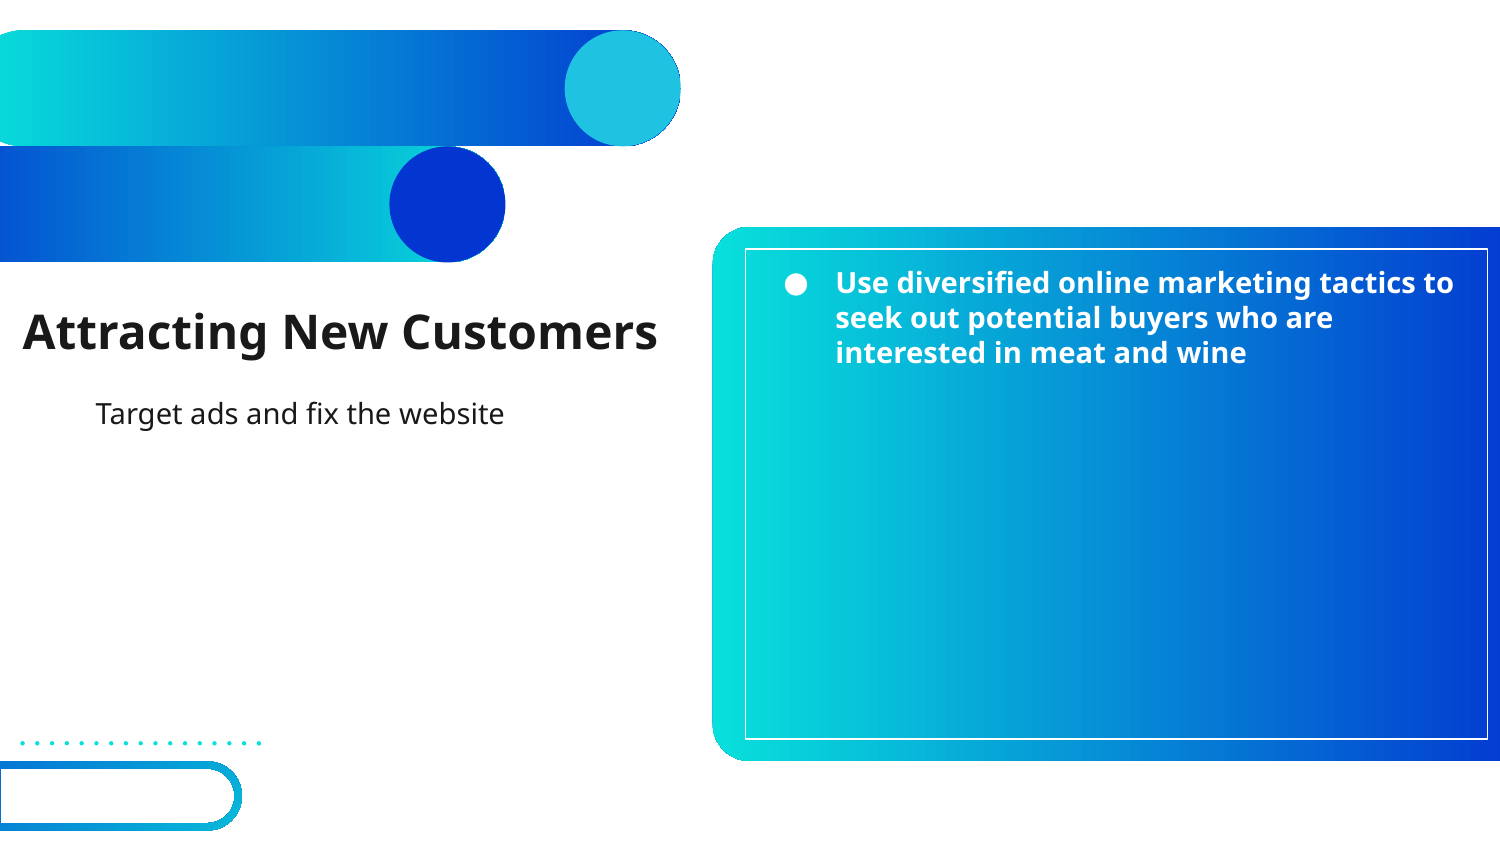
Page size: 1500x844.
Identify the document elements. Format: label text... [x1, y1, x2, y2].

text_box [0, 146, 506, 263]
text_box [712, 226, 1500, 762]
title Attracting New Customers [7, 286, 691, 381]
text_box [1026, 335, 1143, 453]
subtitle Target ads and fix the website [80, 380, 670, 526]
subtitle Use diversified online marketing tactics to seek out potential buyers who are interested in meat and wine [745, 249, 1488, 740]
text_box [0, 30, 681, 147]
